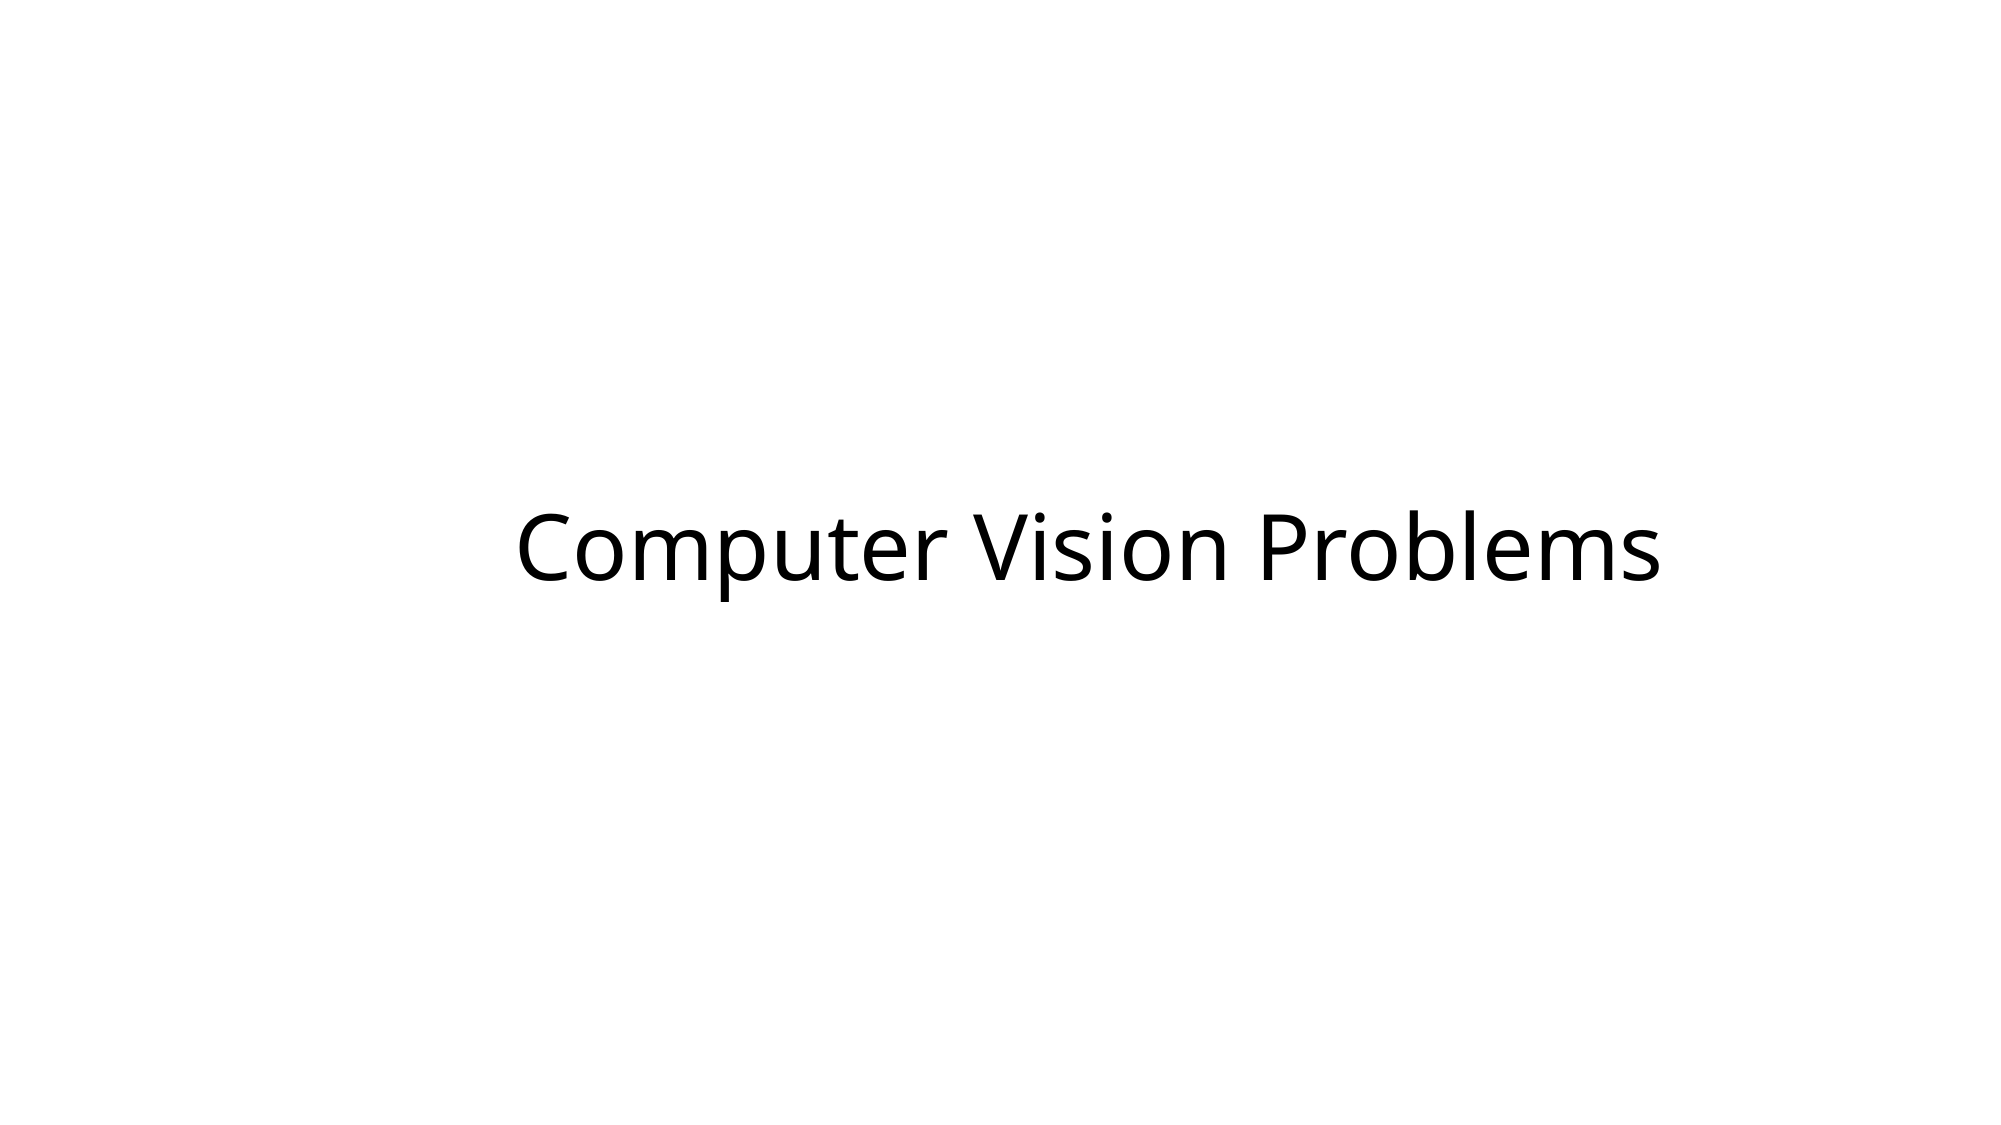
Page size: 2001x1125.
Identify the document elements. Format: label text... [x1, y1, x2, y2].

text_box Computer Vision Problems [499, 494, 2000, 886]
